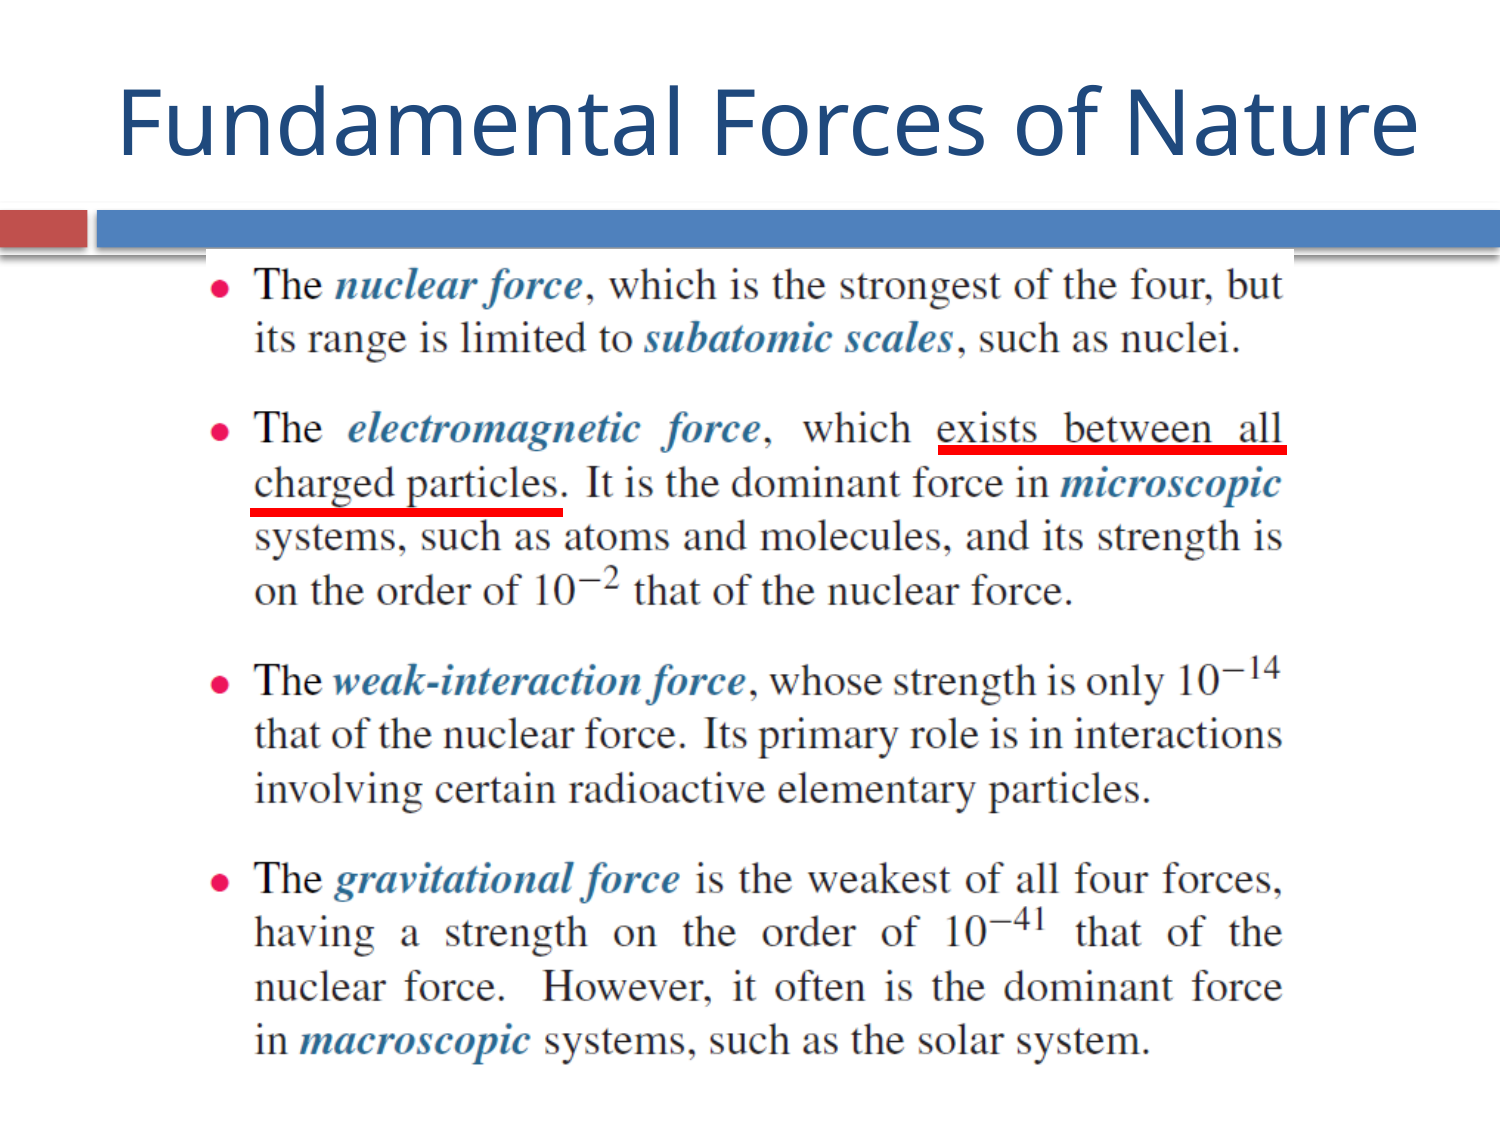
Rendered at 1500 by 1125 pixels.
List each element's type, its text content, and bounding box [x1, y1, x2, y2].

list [205, 249, 1295, 1076]
title Fundamental Forces of Nature [100, 37, 1438, 200]
